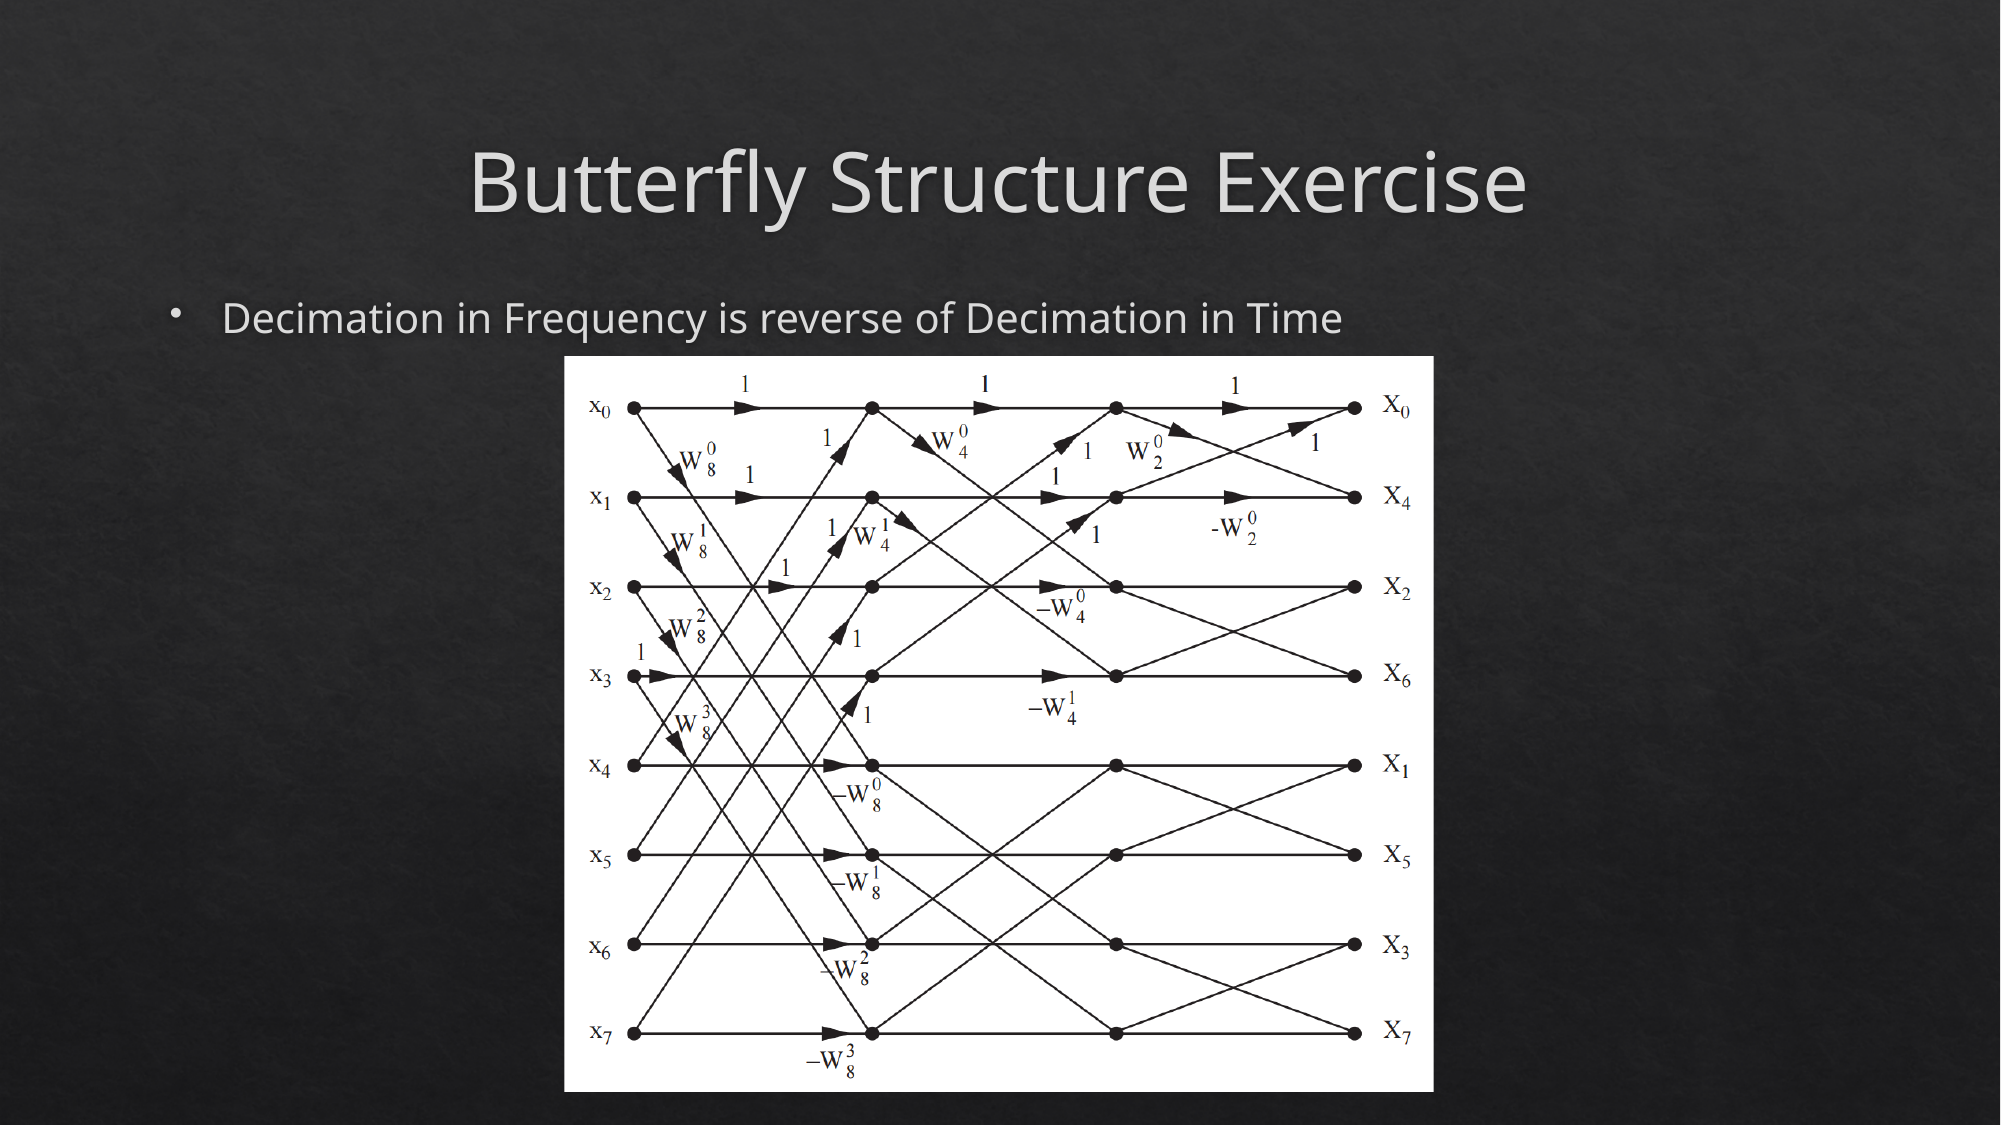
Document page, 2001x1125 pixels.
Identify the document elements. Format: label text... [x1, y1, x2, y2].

list Decimation in Frequency is reverse of Decimation in Time [149, 284, 1849, 950]
picture [564, 356, 1434, 1092]
title Butterfly Structure Exercise [149, 99, 1849, 260]
